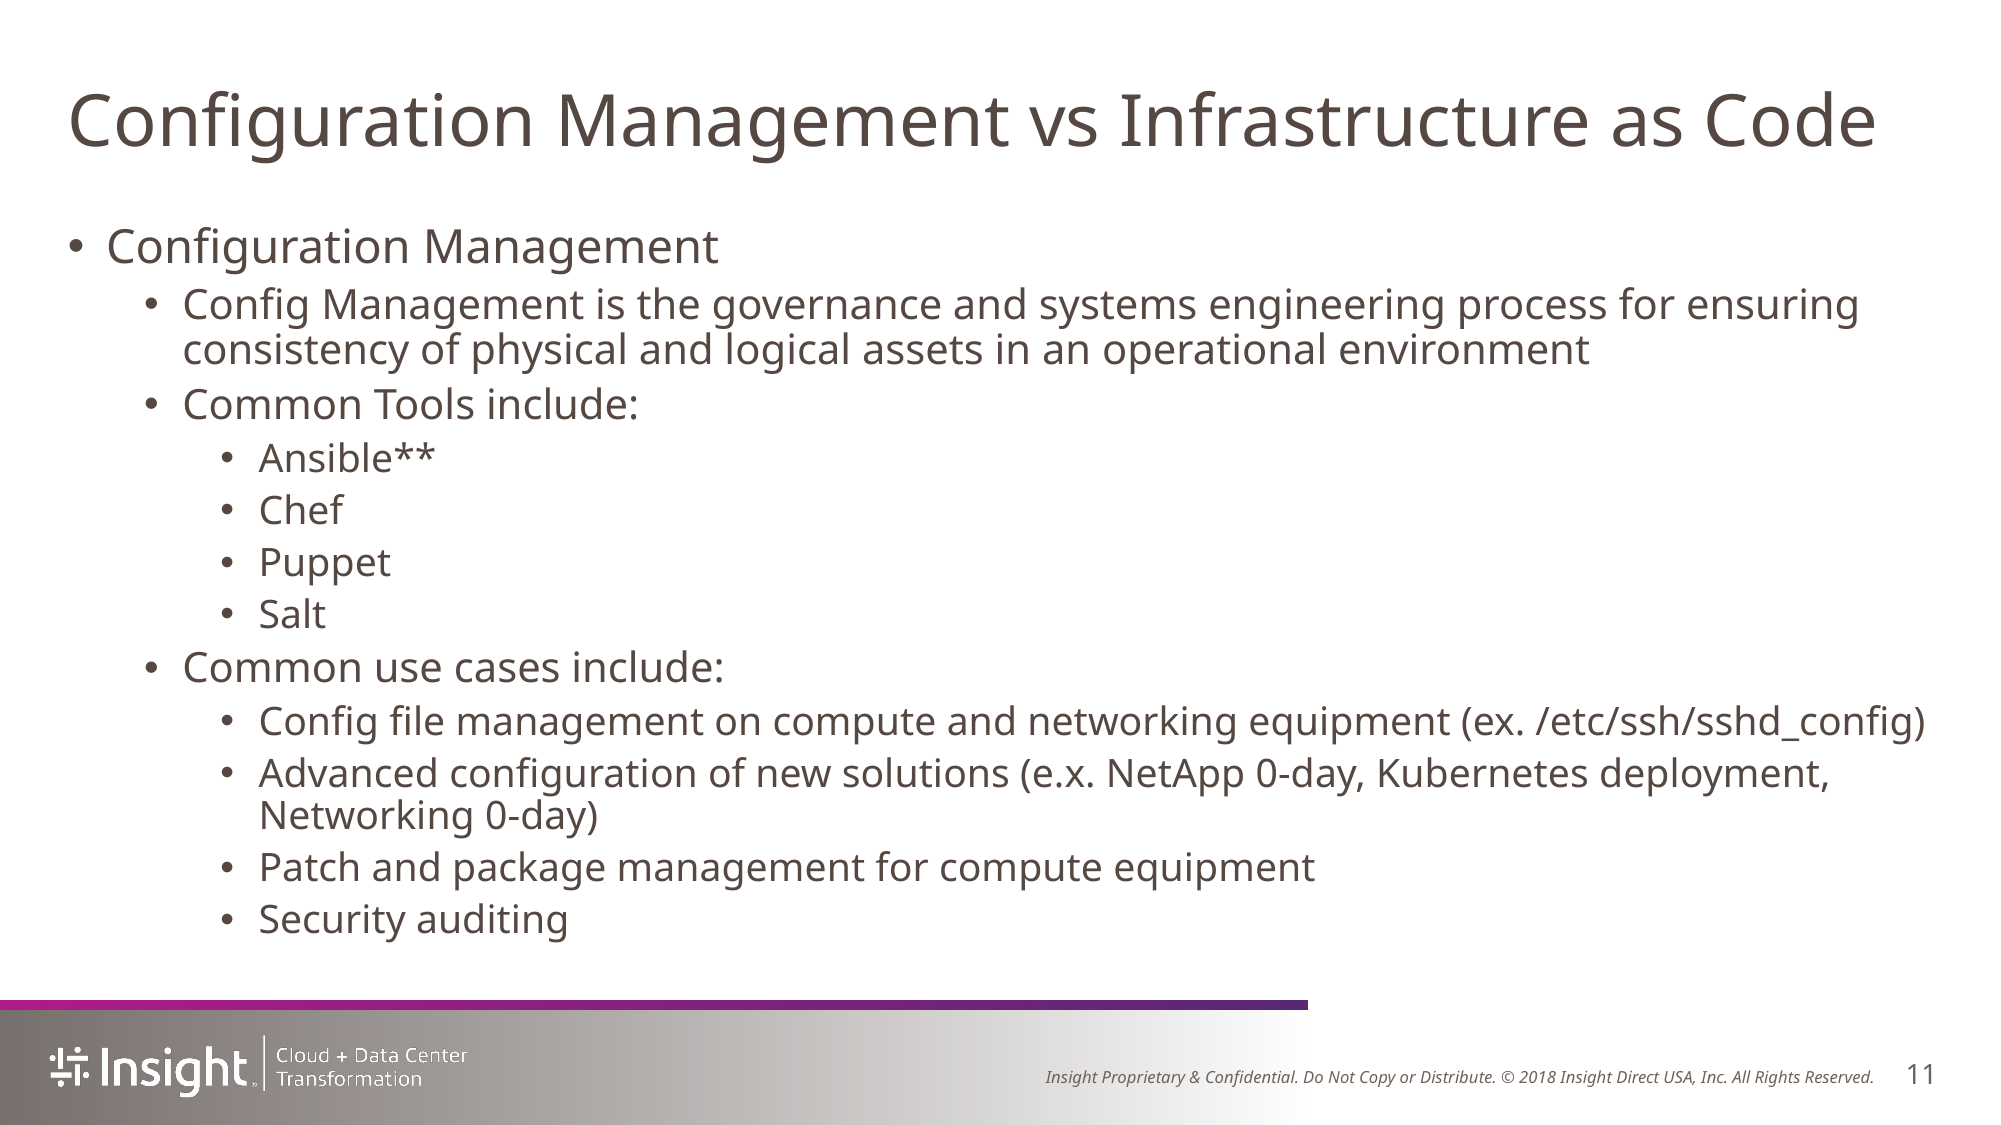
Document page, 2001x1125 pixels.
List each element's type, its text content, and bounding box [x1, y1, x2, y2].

picture [25, 1003, 480, 1124]
title Configuration Management vs Infrastructure as Code [52, 48, 1960, 198]
list Configuration Management Config Management is the governance and systems engineering process for ensuring consistency of physical and logical assets in an operational environment Common Tools include: Ansible** Chef Puppet Salt Common use cases include: Config file management on compute and networking equipment (ex. /etc/ssh/sshd_config) Advanced configuration of new solutions (e.x. NetApp 0-day, Kubernetes deployment, Networking 0-day) Patch and package management for compute equipment Security auditing [52, 215, 1957, 962]
